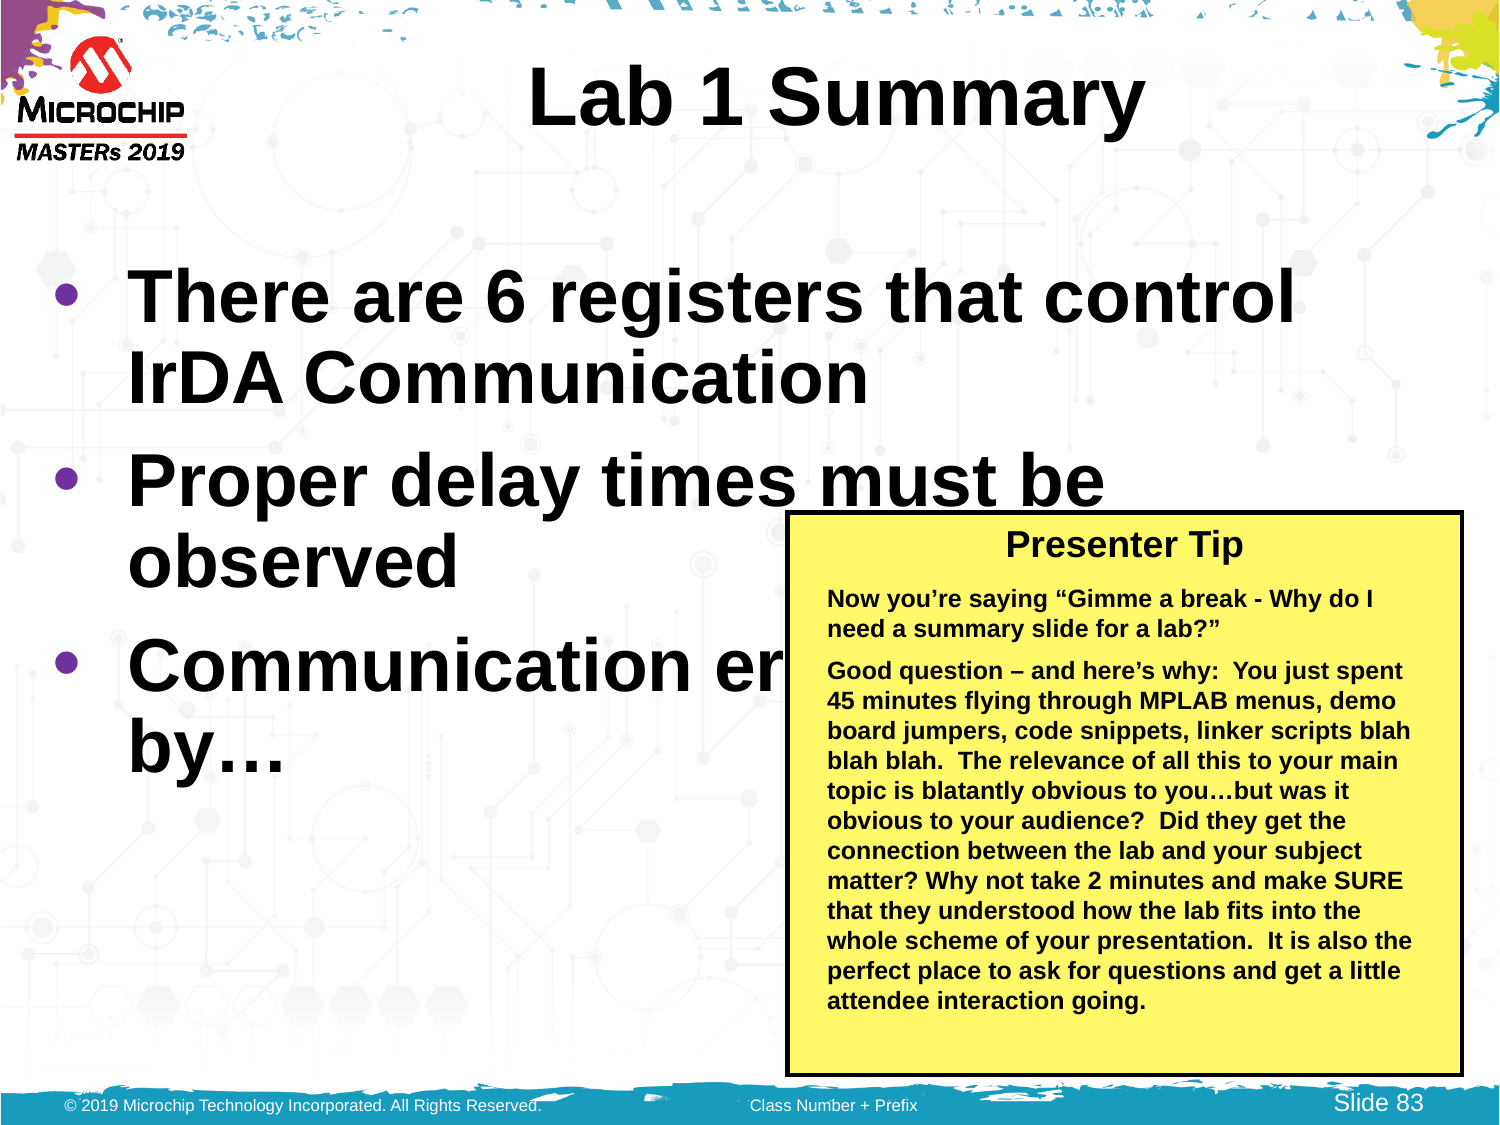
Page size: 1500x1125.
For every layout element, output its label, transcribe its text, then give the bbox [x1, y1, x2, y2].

list There are 6 registers that control IrDA Communication Proper delay times must be observed Communication errors are handled by… [37, 249, 1476, 1063]
title Lab 1 Summary [199, 49, 1476, 154]
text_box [787, 512, 1463, 1076]
picture [0, 0, 1500, 1125]
